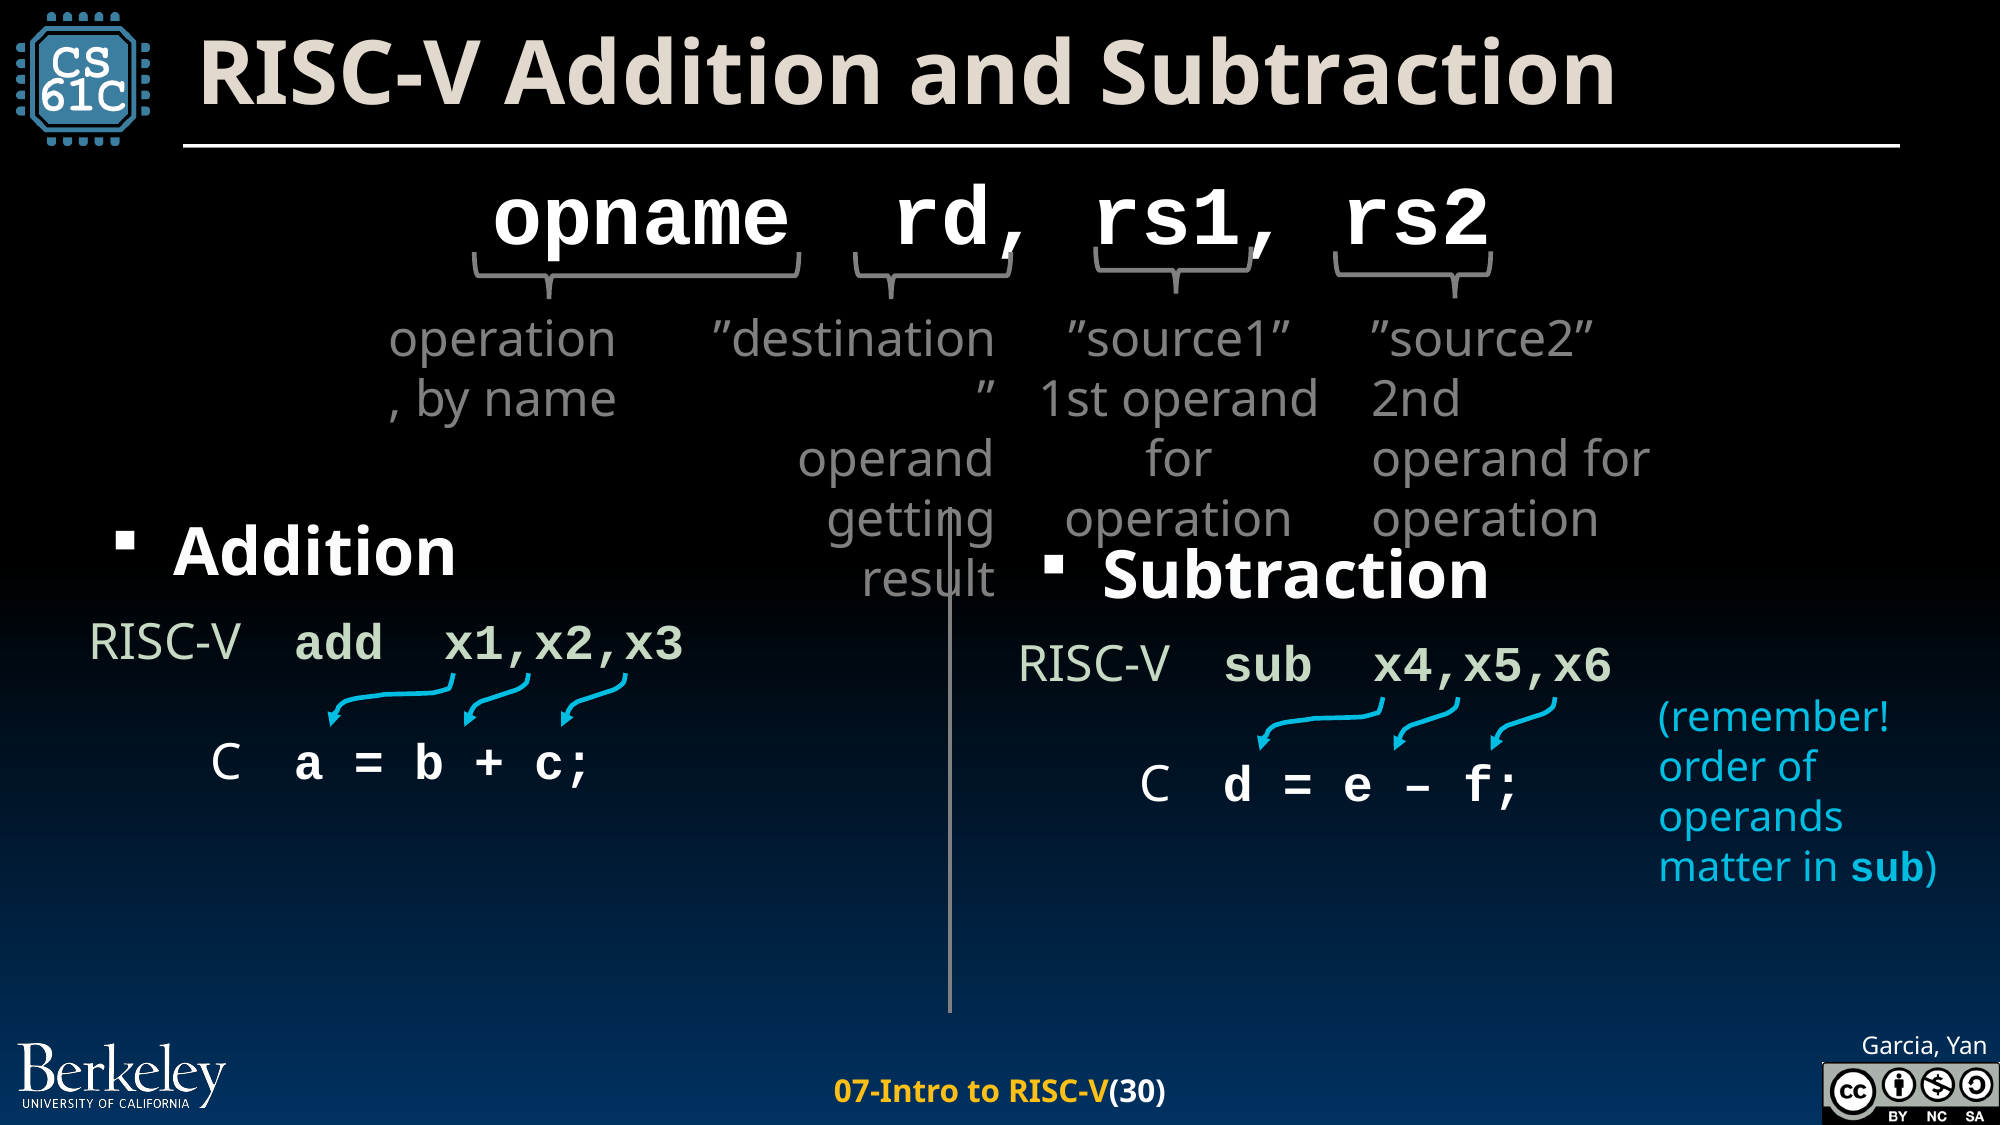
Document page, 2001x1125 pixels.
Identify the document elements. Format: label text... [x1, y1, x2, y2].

text_box add x1,x2,x3 a = b + c; [279, 601, 699, 797]
picture [17, 1043, 226, 1108]
text_box RISC-V C [1002, 624, 1186, 819]
text_box [1334, 251, 1492, 299]
text_box [561, 673, 627, 727]
text_box [1095, 246, 1252, 294]
title RISC-V Addition and Subtraction [181, 12, 1906, 139]
text_box [1256, 697, 1384, 751]
text_box operation, by name [368, 299, 633, 434]
text_box Addition [81, 501, 936, 1014]
text_box [327, 673, 455, 727]
text_box [1393, 697, 1459, 751]
text_box [473, 252, 800, 300]
picture [1822, 1062, 2000, 1125]
text_box opname rd, rs1, rs2 [477, 154, 1537, 269]
text_box (remember! order of operands matter in sub) [1643, 682, 2000, 898]
text_box sub x4,x5,x6 d = e – f; [1208, 624, 1628, 819]
text_box ”source2” 2nd operand for operation [1356, 299, 1682, 524]
text_box RISC-V C [74, 601, 257, 797]
text_box ”source1” 1st operand for operation [1016, 299, 1342, 524]
text_box [464, 673, 530, 727]
text_box Subtraction [1010, 524, 1906, 738]
text_box [854, 252, 1012, 300]
picture [16, 12, 150, 146]
text_box [1490, 697, 1556, 751]
text_box ”destination” operand getting result [685, 299, 1011, 614]
